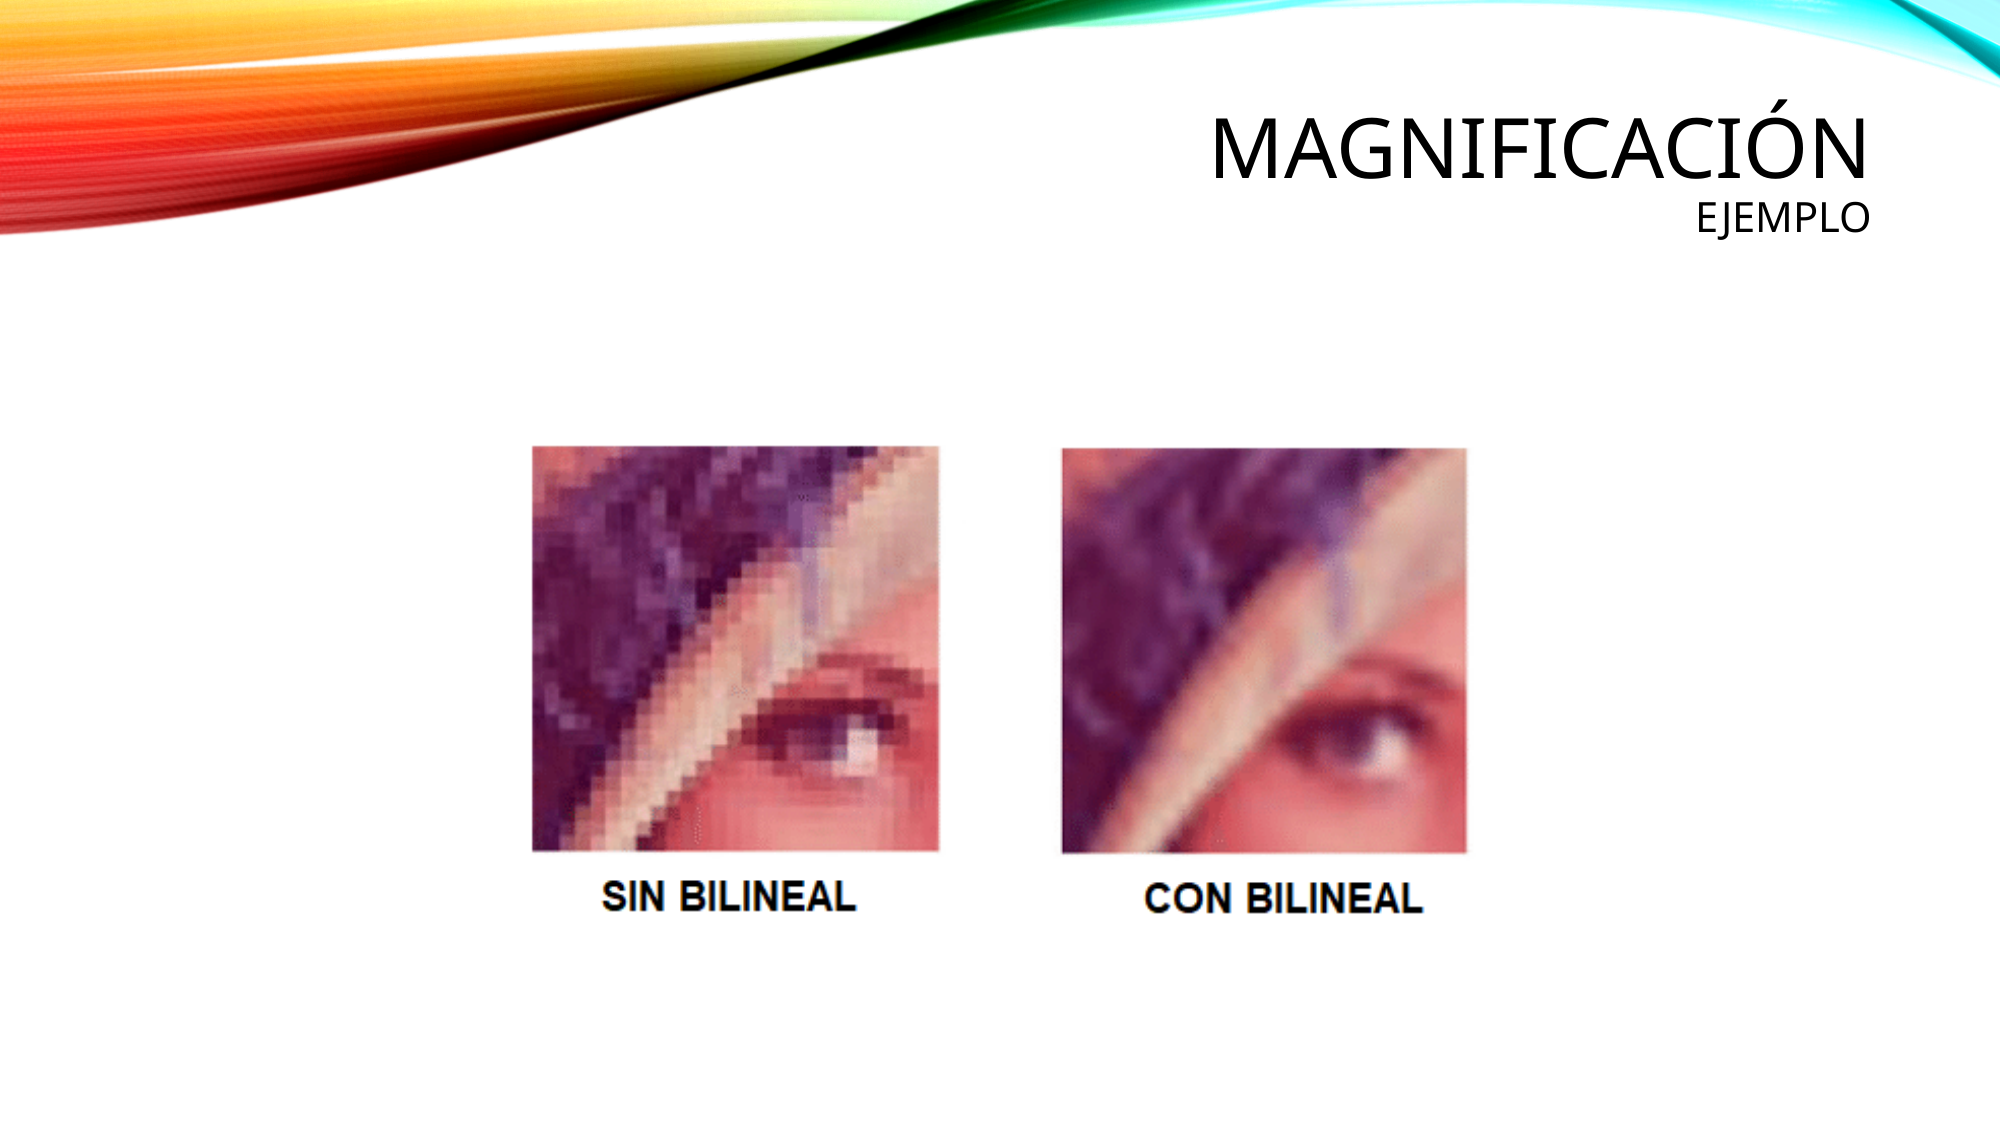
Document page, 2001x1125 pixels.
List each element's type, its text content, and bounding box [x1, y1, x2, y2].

title MAGNIFICACIÓN ejemplo [474, 67, 1888, 280]
picture [486, 404, 1514, 947]
picture [0, 0, 2000, 237]
